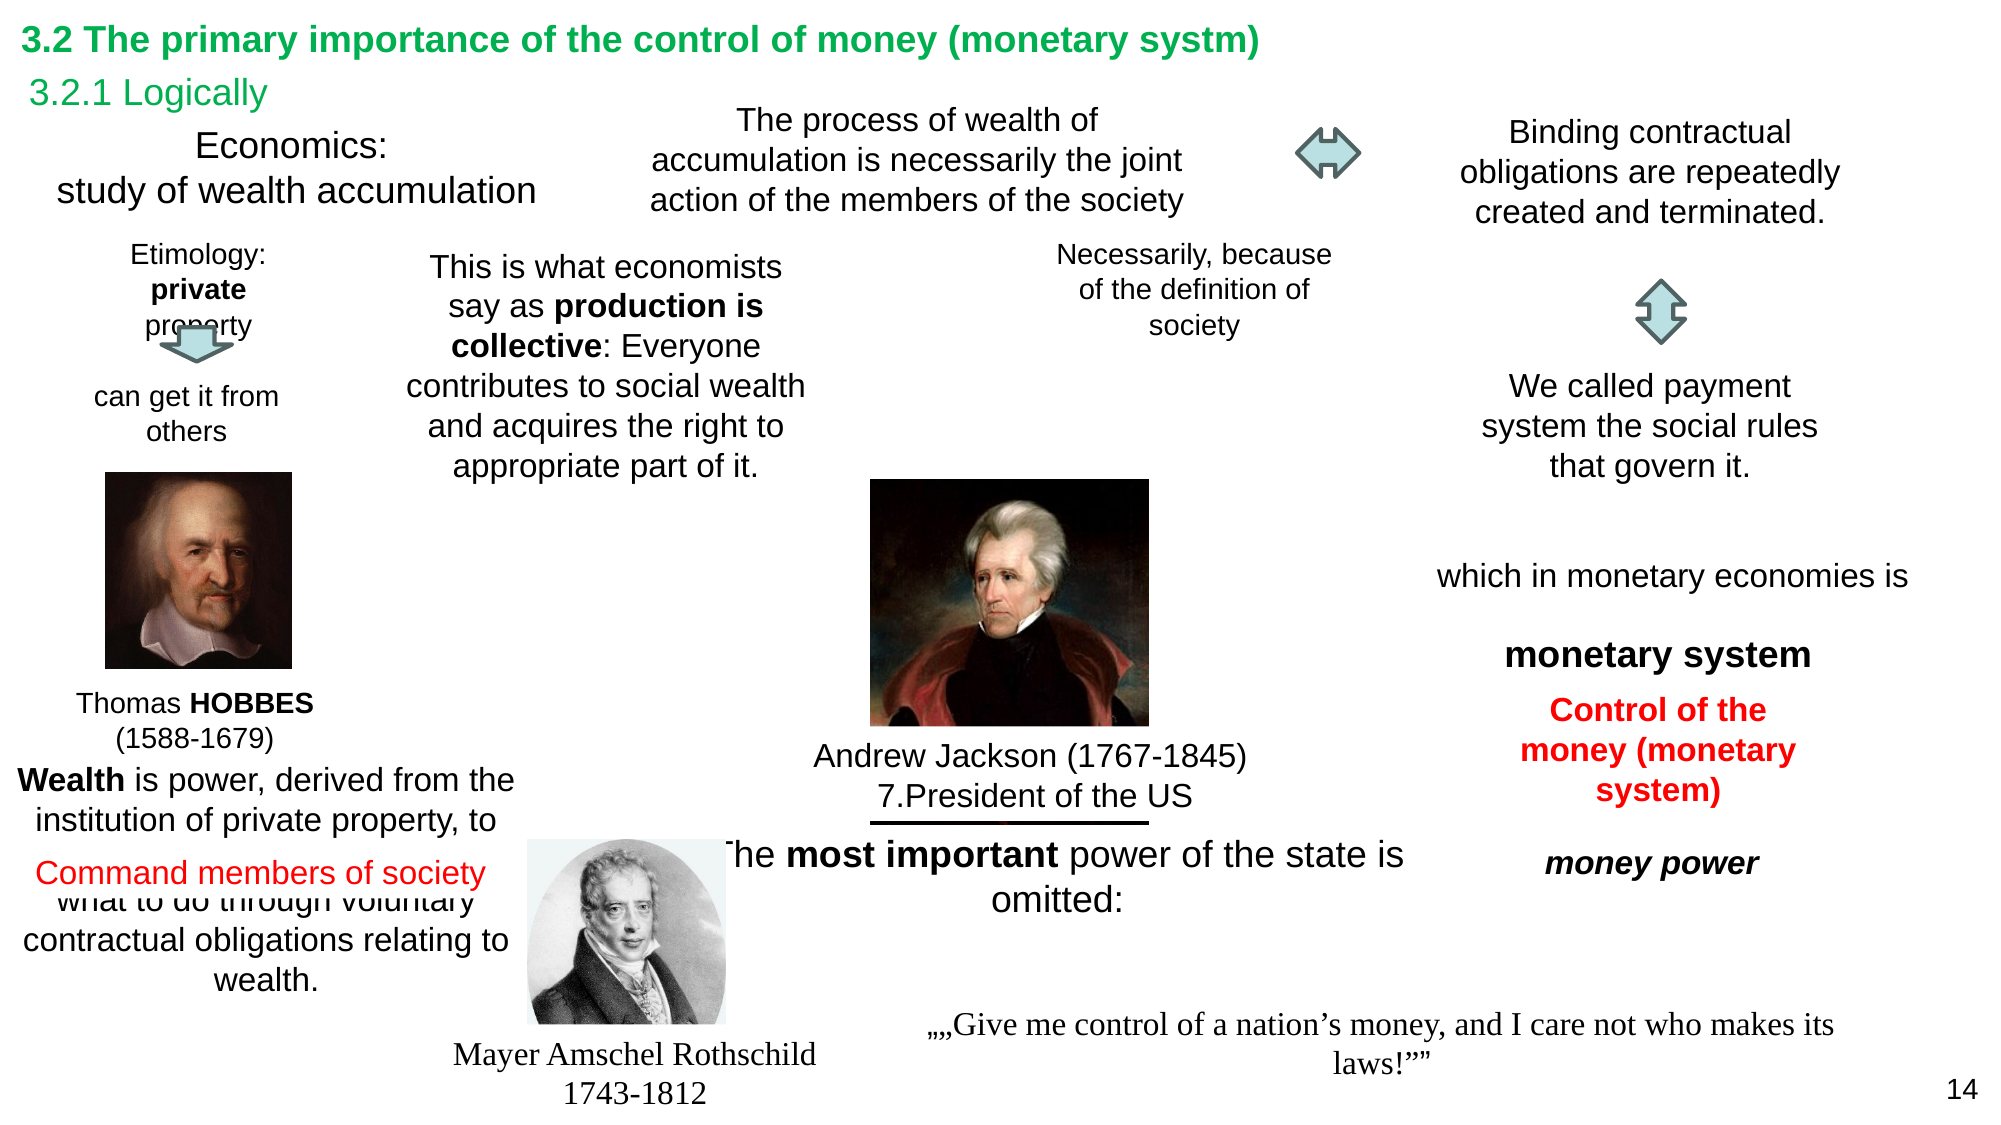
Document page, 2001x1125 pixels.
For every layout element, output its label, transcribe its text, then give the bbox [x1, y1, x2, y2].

text_box [1294, 126, 1362, 179]
text_box Control of the money (monetary system) [1496, 680, 1821, 816]
text_box can get it from others [66, 370, 307, 455]
text_box money power [1423, 834, 1890, 889]
slide_number 14 [1921, 1062, 1994, 1118]
text_box The most important power of the state is omitted: [687, 822, 1428, 927]
text_box Binding contractual obligations are repeatedly created and terminated. [1429, 102, 1872, 238]
text_box Andrew Jackson (1767-1845) 7.President of the US [1154, 726, 1295, 821]
text_box Economics: study of wealth accumulation [0, 113, 599, 219]
text_box Thomas HOBBES (1588-1679) [60, 677, 338, 762]
picture [870, 479, 1150, 825]
text_box [159, 325, 235, 364]
text_box Wealth is power, derived from the institution of private property, to command members of society what to do through voluntary contractual obligations relating to wealth. [0, 899, 522, 1006]
picture [105, 472, 292, 669]
text_box 3.2.1 Logically [14, 60, 307, 121]
text_box This is what economists say as production is collective: Everyone contributes to social wealth and acquires the right to appropriate part of it. [389, 237, 823, 492]
text_box „„Give me control of a nation’s money, and I care not who makes its laws!”” [879, 994, 1884, 1089]
text_box Necessarily, because of the definition of society [1037, 228, 1352, 349]
text_box Mayer Amschel Rothschild 1743-1812 [429, 1024, 841, 1119]
picture [527, 839, 726, 1092]
text_box [1635, 278, 1688, 345]
text_box Etimology: private property [78, 228, 319, 349]
text_box We called payment system the social rules that govern it. [1444, 357, 1856, 492]
text_box Wealth is power, derived from the institution of private property, to command members of society what to do through voluntary contractual obligations relating to wealth. [0, 750, 534, 843]
text_box which in monetary economies is [1389, 546, 1957, 602]
text_box Andrew Jackson (1767-1845) 7.President of the US [775, 726, 865, 821]
text_box Command members of society [0, 843, 523, 899]
text_box 3.2 The primary importance of the control of money (monetary systm) [6, 7, 1390, 67]
text_box The process of wealth of accumulation is necessarily the joint action of the members of the society [633, 90, 1201, 225]
text_box monetary system [1478, 622, 1838, 683]
